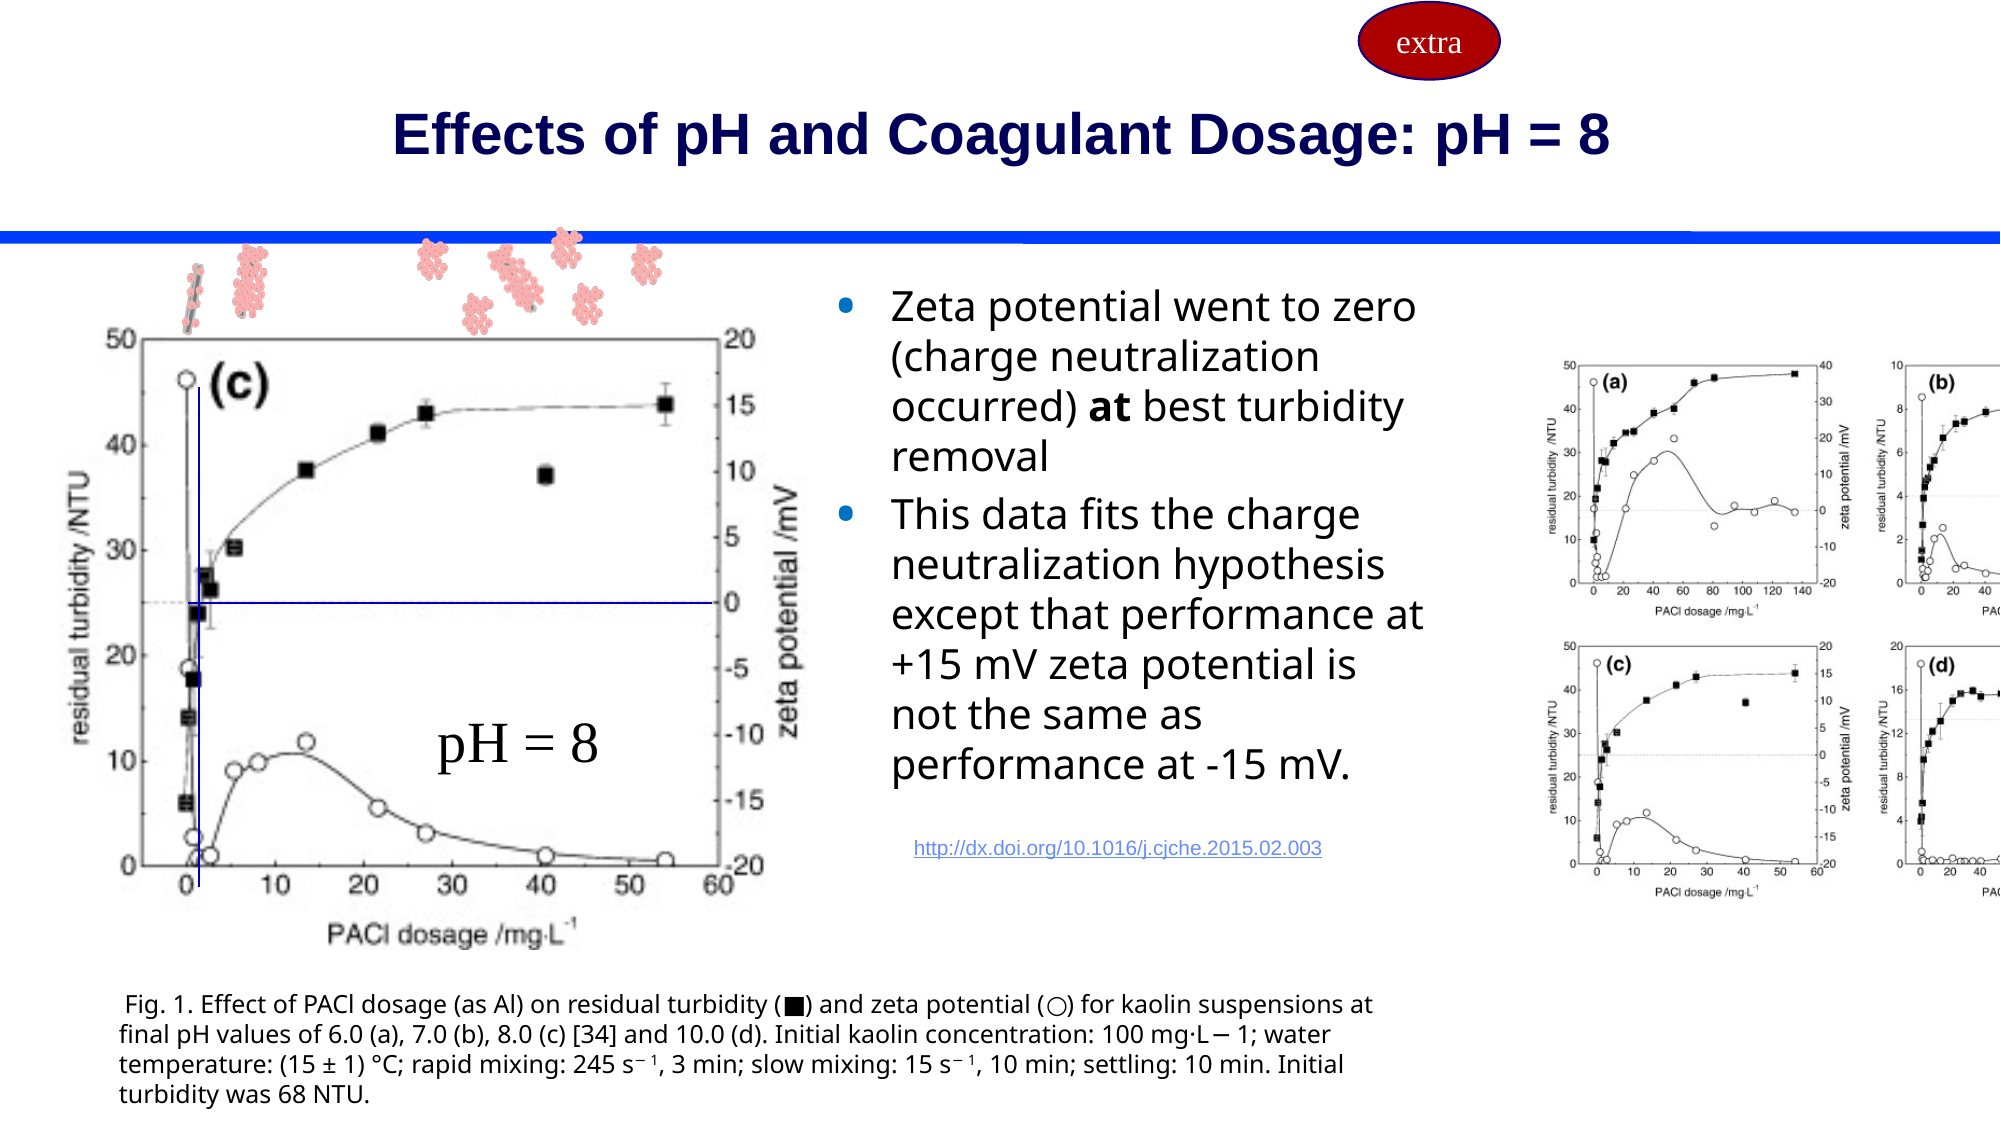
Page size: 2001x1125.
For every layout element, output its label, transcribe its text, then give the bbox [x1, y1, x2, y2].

text_box Fig. 1. Effect of PACl dosage (as Al) on residual turbidity (■) and zeta potential (○) for kaolin suspensions at final pH values of 6.0 (a), 7.0 (b), 8.0 (c) [34] and 10.0 (d). Initial kaolin concentration: 100 mg·L− 1; water temperature: (15 ± 1) °C; rapid mixing: 245 s− 1, 3 min; slow mixing: 15 s− 1, 10 min; settling: 10 min. Initial turbidity was 68 NTU. [104, 980, 1398, 1094]
list Zeta potential went to zero (charge neutralization occurred) at best turbidity removal This data fits the charge neutralization hypothesis except that performance at +15 mV zeta potential is not the same as performance at -15 mV. [819, 271, 1449, 824]
picture [59, 226, 820, 950]
title Effects of pH and Coagulant Dosage: pH = 8 [75, 37, 1930, 225]
text_box extra [1358, 1, 1501, 80]
text_box http://dx.doi.org/10.1016/j.cjche.2015.02.003 [899, 826, 1359, 869]
picture [1544, 357, 2000, 900]
